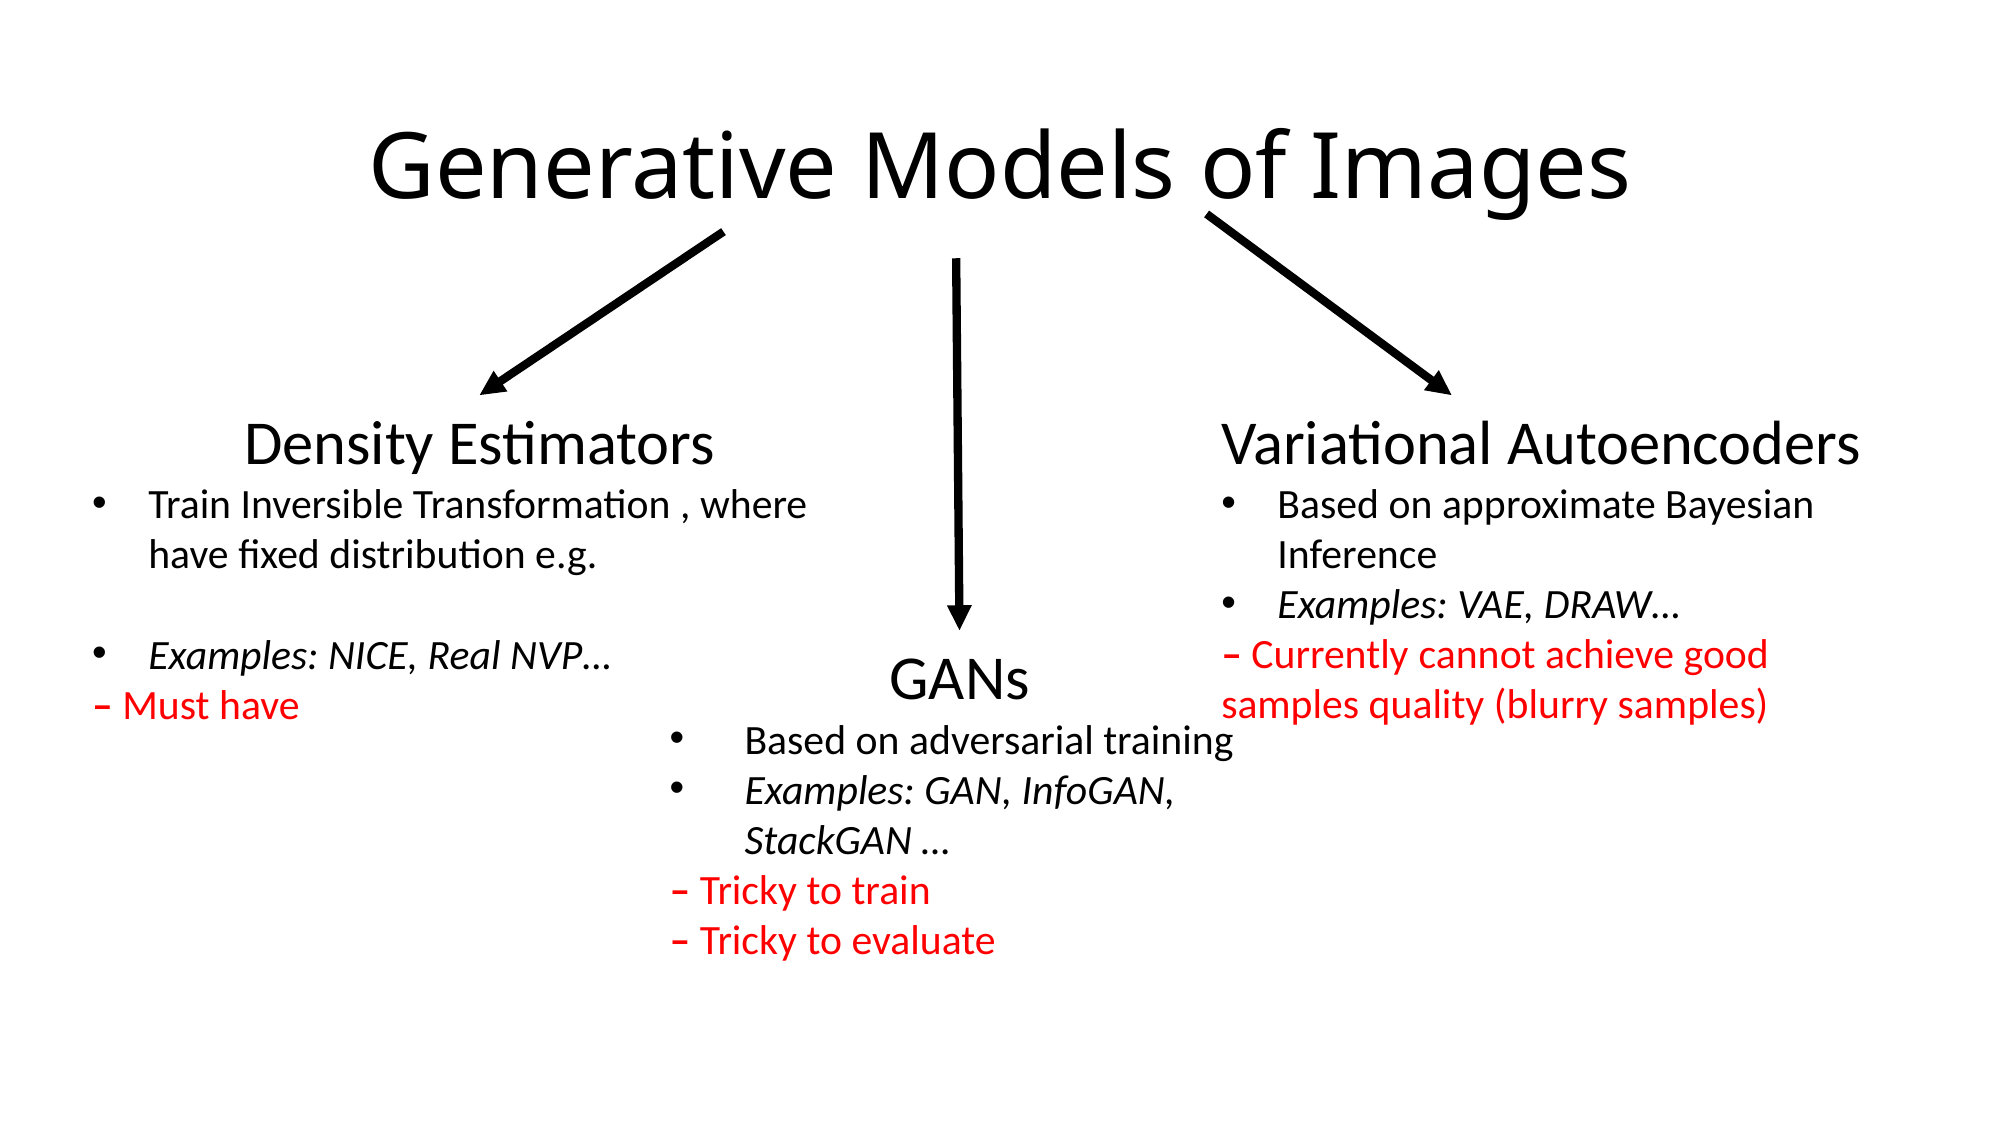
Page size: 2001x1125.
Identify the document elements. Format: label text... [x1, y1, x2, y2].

text_box GANs Based on adversarial training Examples: GAN, InfoGAN, StackGAN … – Tricky to train – Tricky to evaluate [654, 630, 1265, 1120]
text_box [956, 258, 960, 631]
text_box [1206, 213, 1452, 395]
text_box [479, 231, 724, 395]
title Generative Models of Images [137, 59, 1863, 278]
text_box Variational Autoencoders Based on approximate Bayesian Inference Examples: VAE, DRAW… – Currently cannot achieve good samples quality (blurry samples) [1206, 394, 1924, 835]
